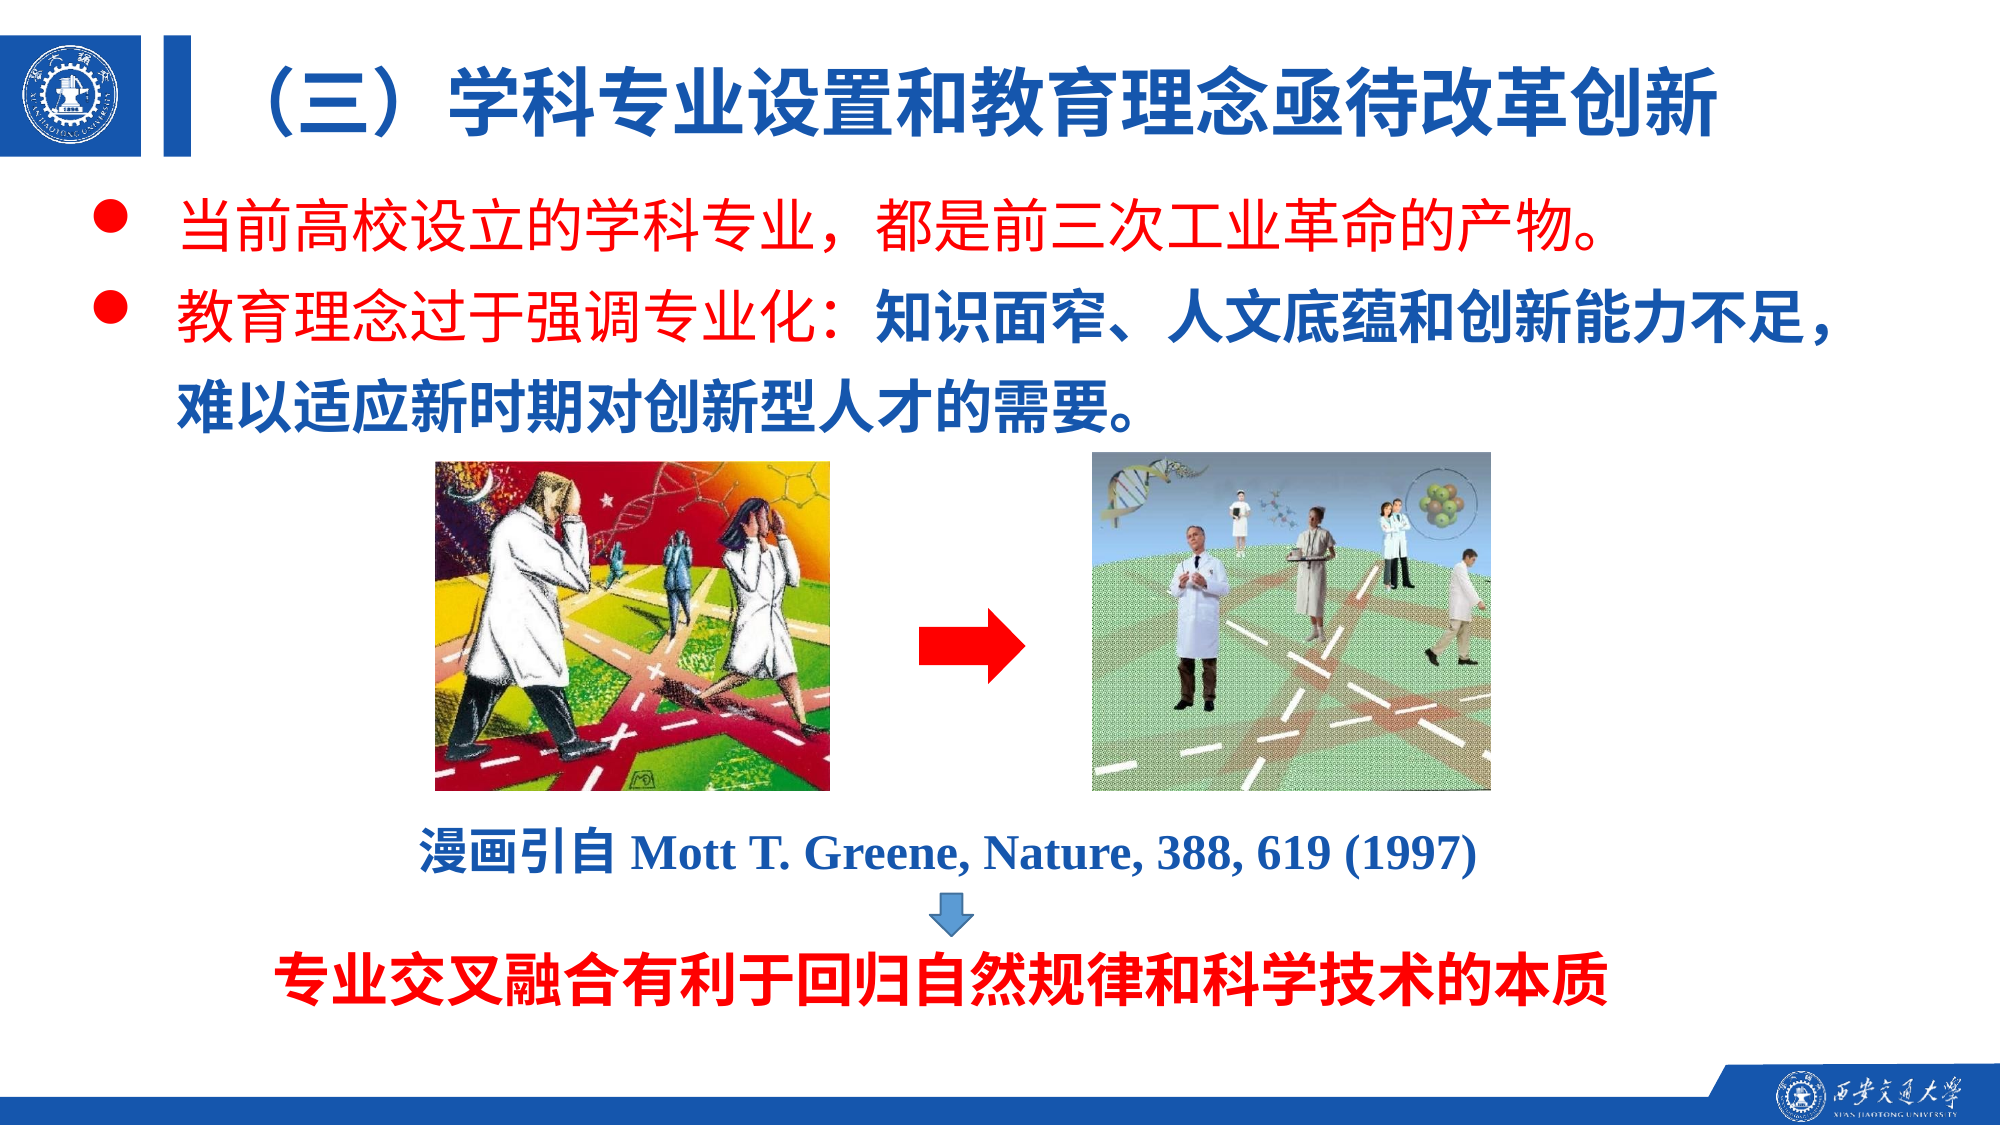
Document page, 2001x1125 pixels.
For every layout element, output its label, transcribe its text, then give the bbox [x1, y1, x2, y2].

title （三）学科专业设置和教育理念亟待改革创新 [219, 53, 1729, 165]
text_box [0, 1063, 2000, 1125]
picture [21, 37, 121, 145]
text_box 漫画引自Mott T. Greene, Nature, 388, 619 (1997) 专业交叉融合有利于回归自然规律和科学技术的本质 [268, 817, 1614, 1013]
text_box [919, 607, 1026, 685]
picture [434, 461, 830, 791]
text_box 当前高校设立的学科专业，都是前三次工业革命的产物。 教育理念过于强调专业化：知识面窄、人文底蕴和创新能力不足， 难以适应新时期对创新型人才的需要。 [86, 165, 1873, 441]
text_box [163, 35, 191, 157]
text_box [928, 892, 975, 938]
text_box [0, 35, 141, 157]
picture [1092, 451, 1491, 791]
